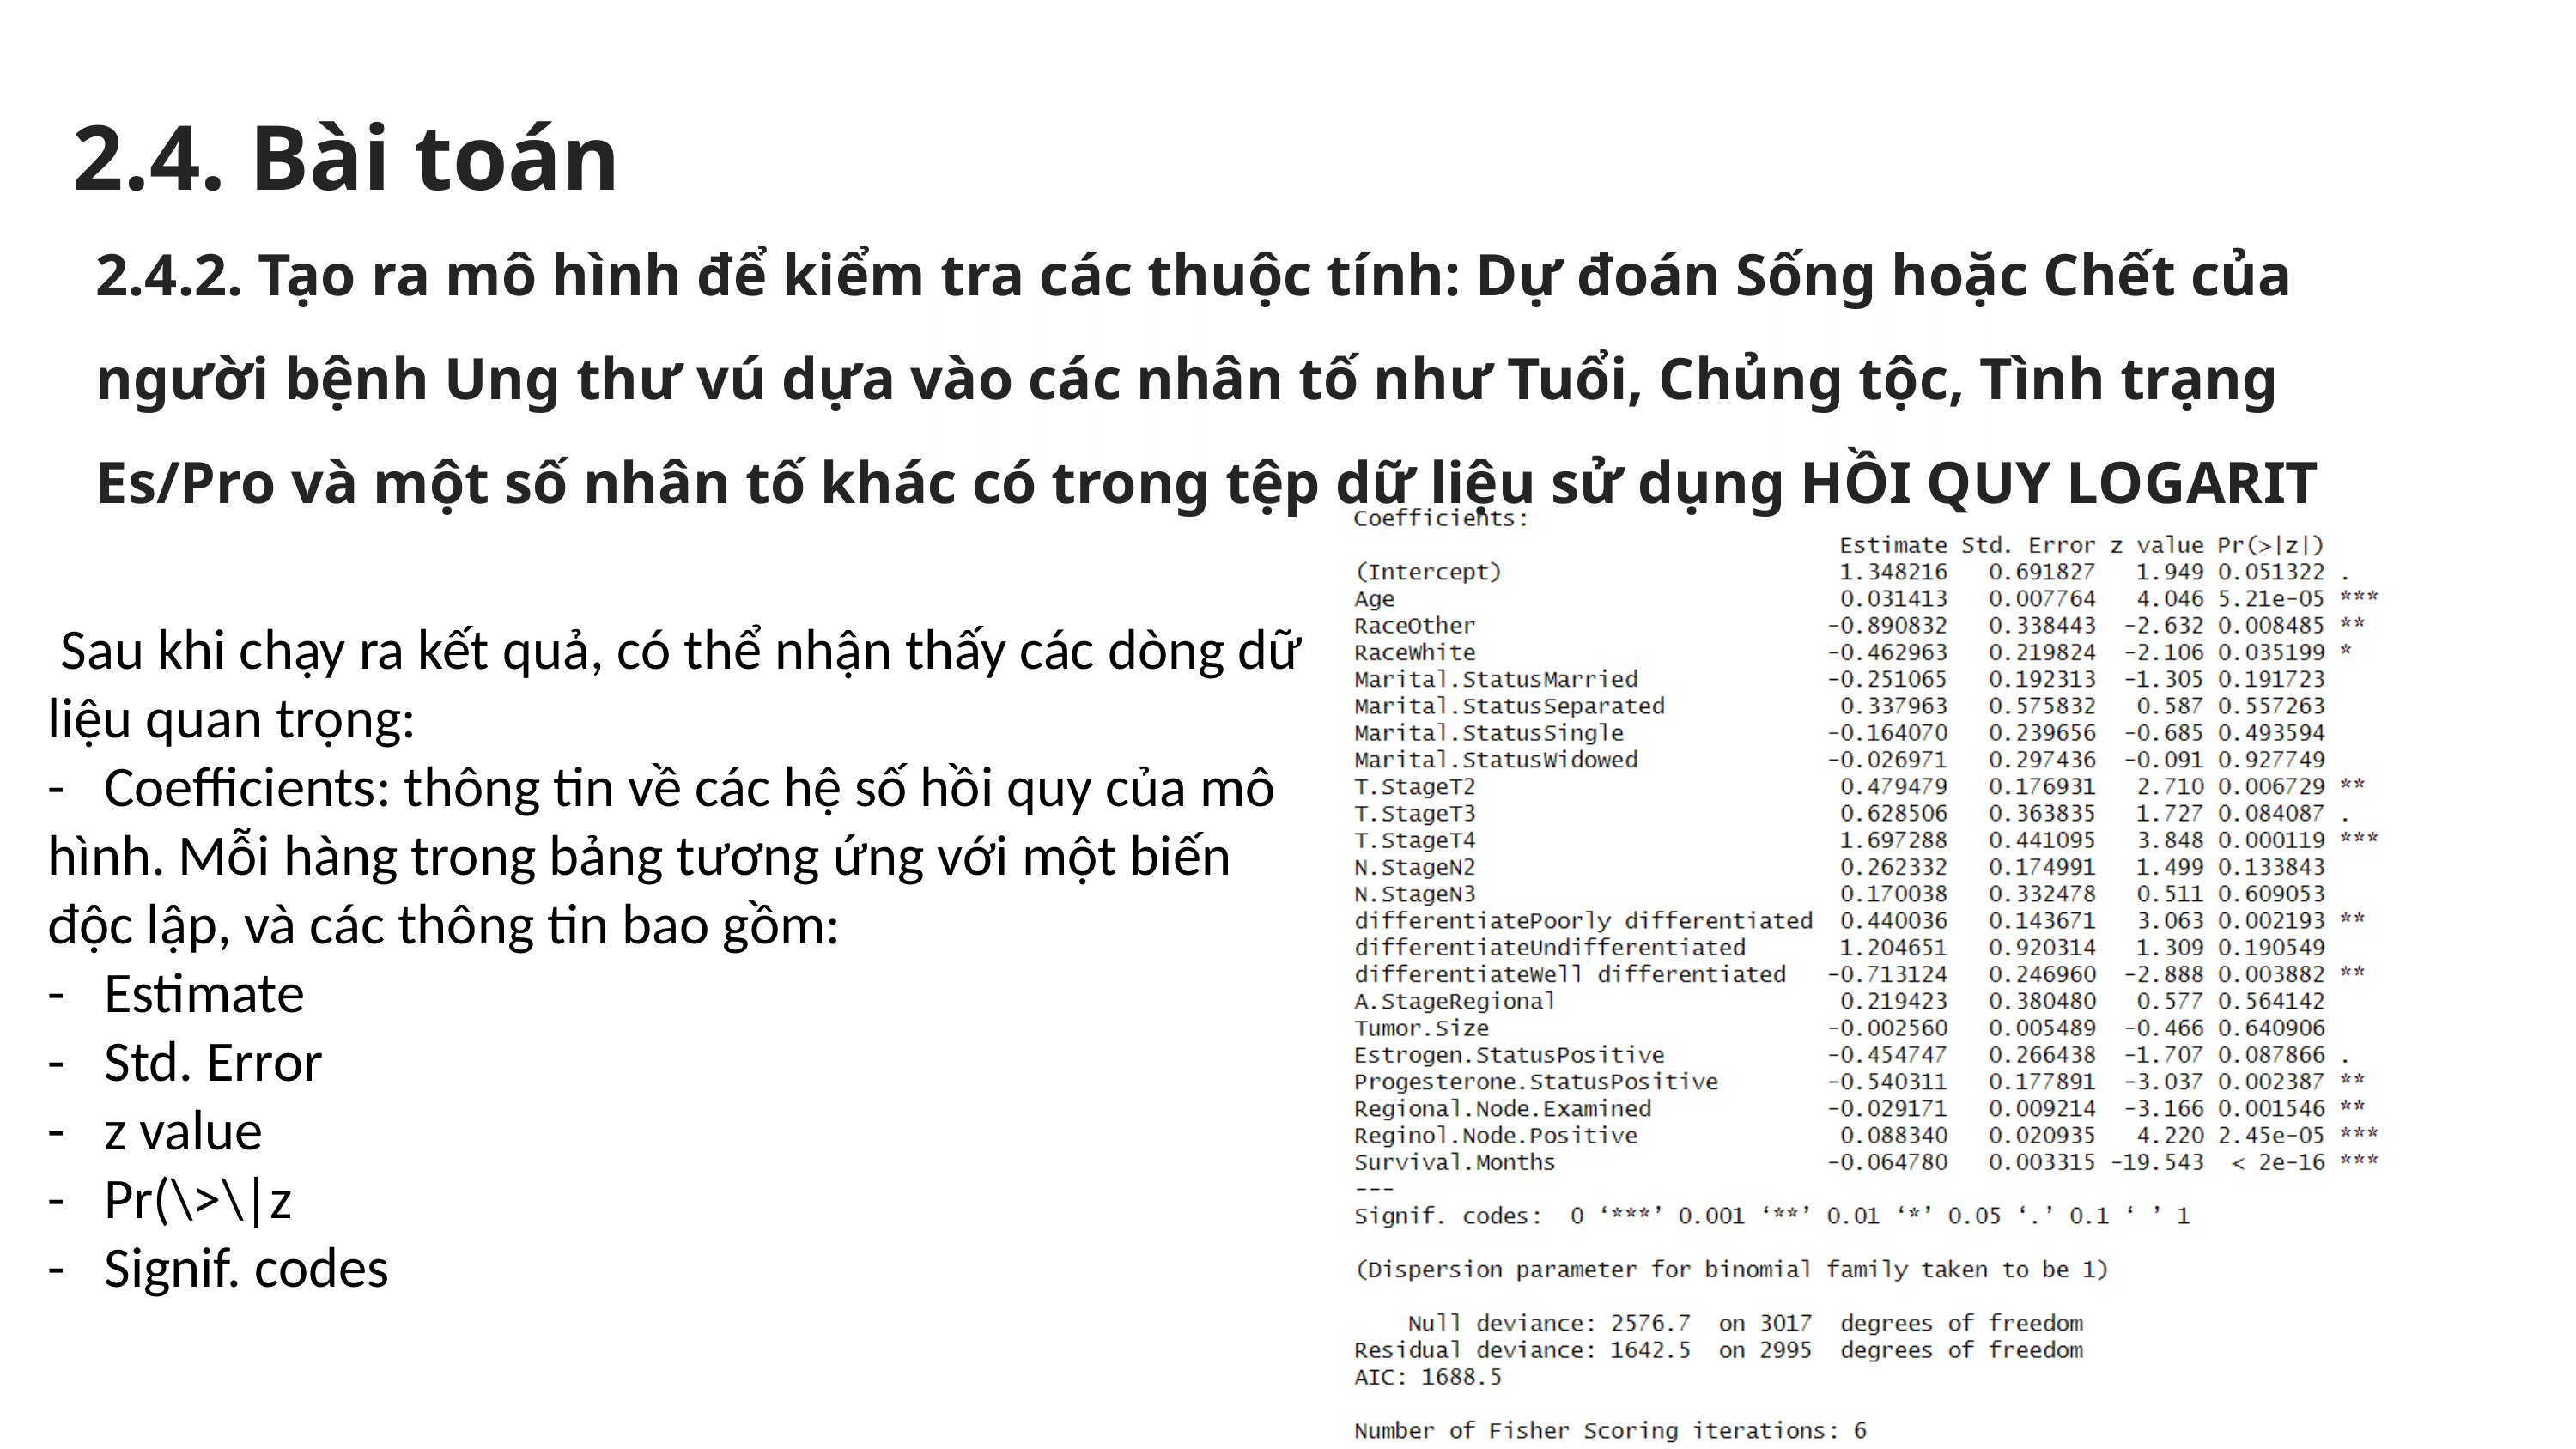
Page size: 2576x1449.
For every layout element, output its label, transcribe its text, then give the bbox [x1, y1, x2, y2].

text_box 2.4. Bài toán [0, 103, 735, 208]
picture [922, 282, 1203, 492]
text_box 2.4.2. Tạo ra mô hình để kiểm tra các thuộc tính: Dự đoán Sống hoặc Chết của người bệnh Ung thư vú dựa vào các nhân tố như Tuổi, Chủng tộc, Tình trạng Es/Pro và một số nhân tố khác có trong tệp dữ liệu sử dụng HỒI QUY LOGARIT [95, 203, 2351, 515]
text_box Sau khi chạy ra kết quả, có thể nhận thấy các dòng dữ liệu quan trọng: - Coefficients: thông tin về các hệ số hồi quy của mô hình. Mỗi hàng trong bảng tương ứng với một biến độc lập, và các thông tin bao gồm: - Estimate - Std. Error - z value - Pr(\>\|z - Signif. codes [35, 605, 1339, 1305]
picture [1741, 282, 2022, 493]
picture [1343, 506, 2421, 1449]
